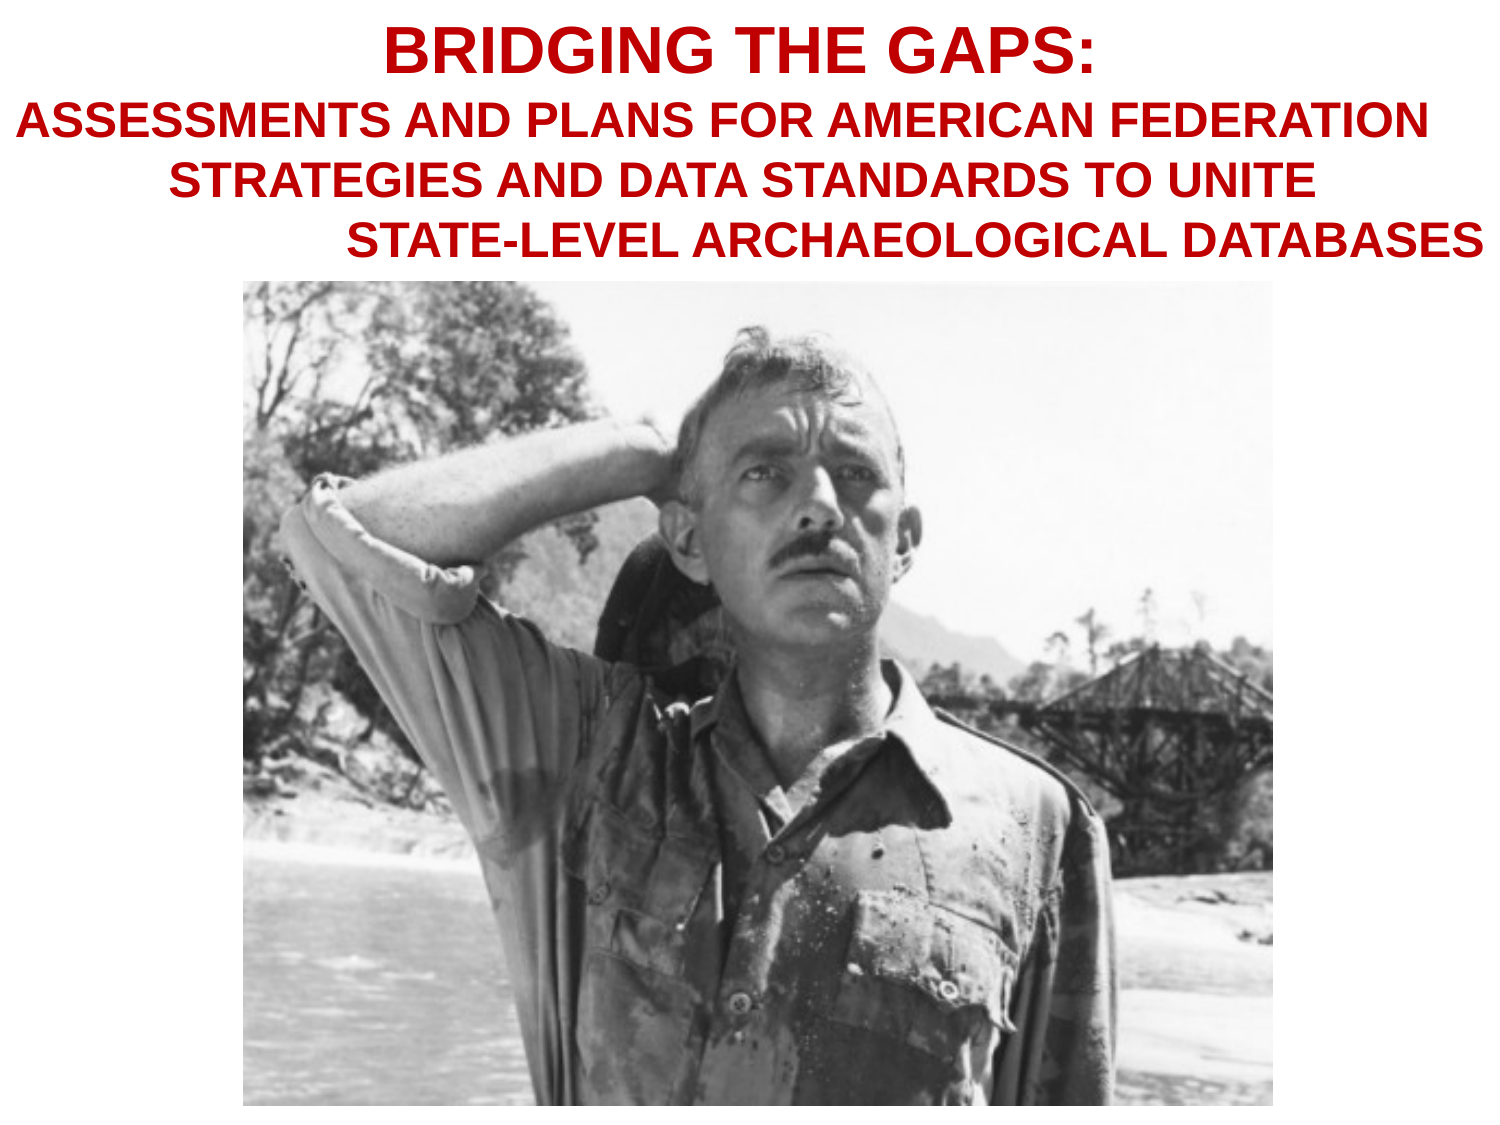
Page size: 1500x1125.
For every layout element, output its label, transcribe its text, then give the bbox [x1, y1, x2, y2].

picture [243, 280, 1274, 1106]
text_box Bridging the gaps: Assessments and plans for American federation strategies and data standards to unite state-level archaeological databases [0, 0, 1500, 275]
